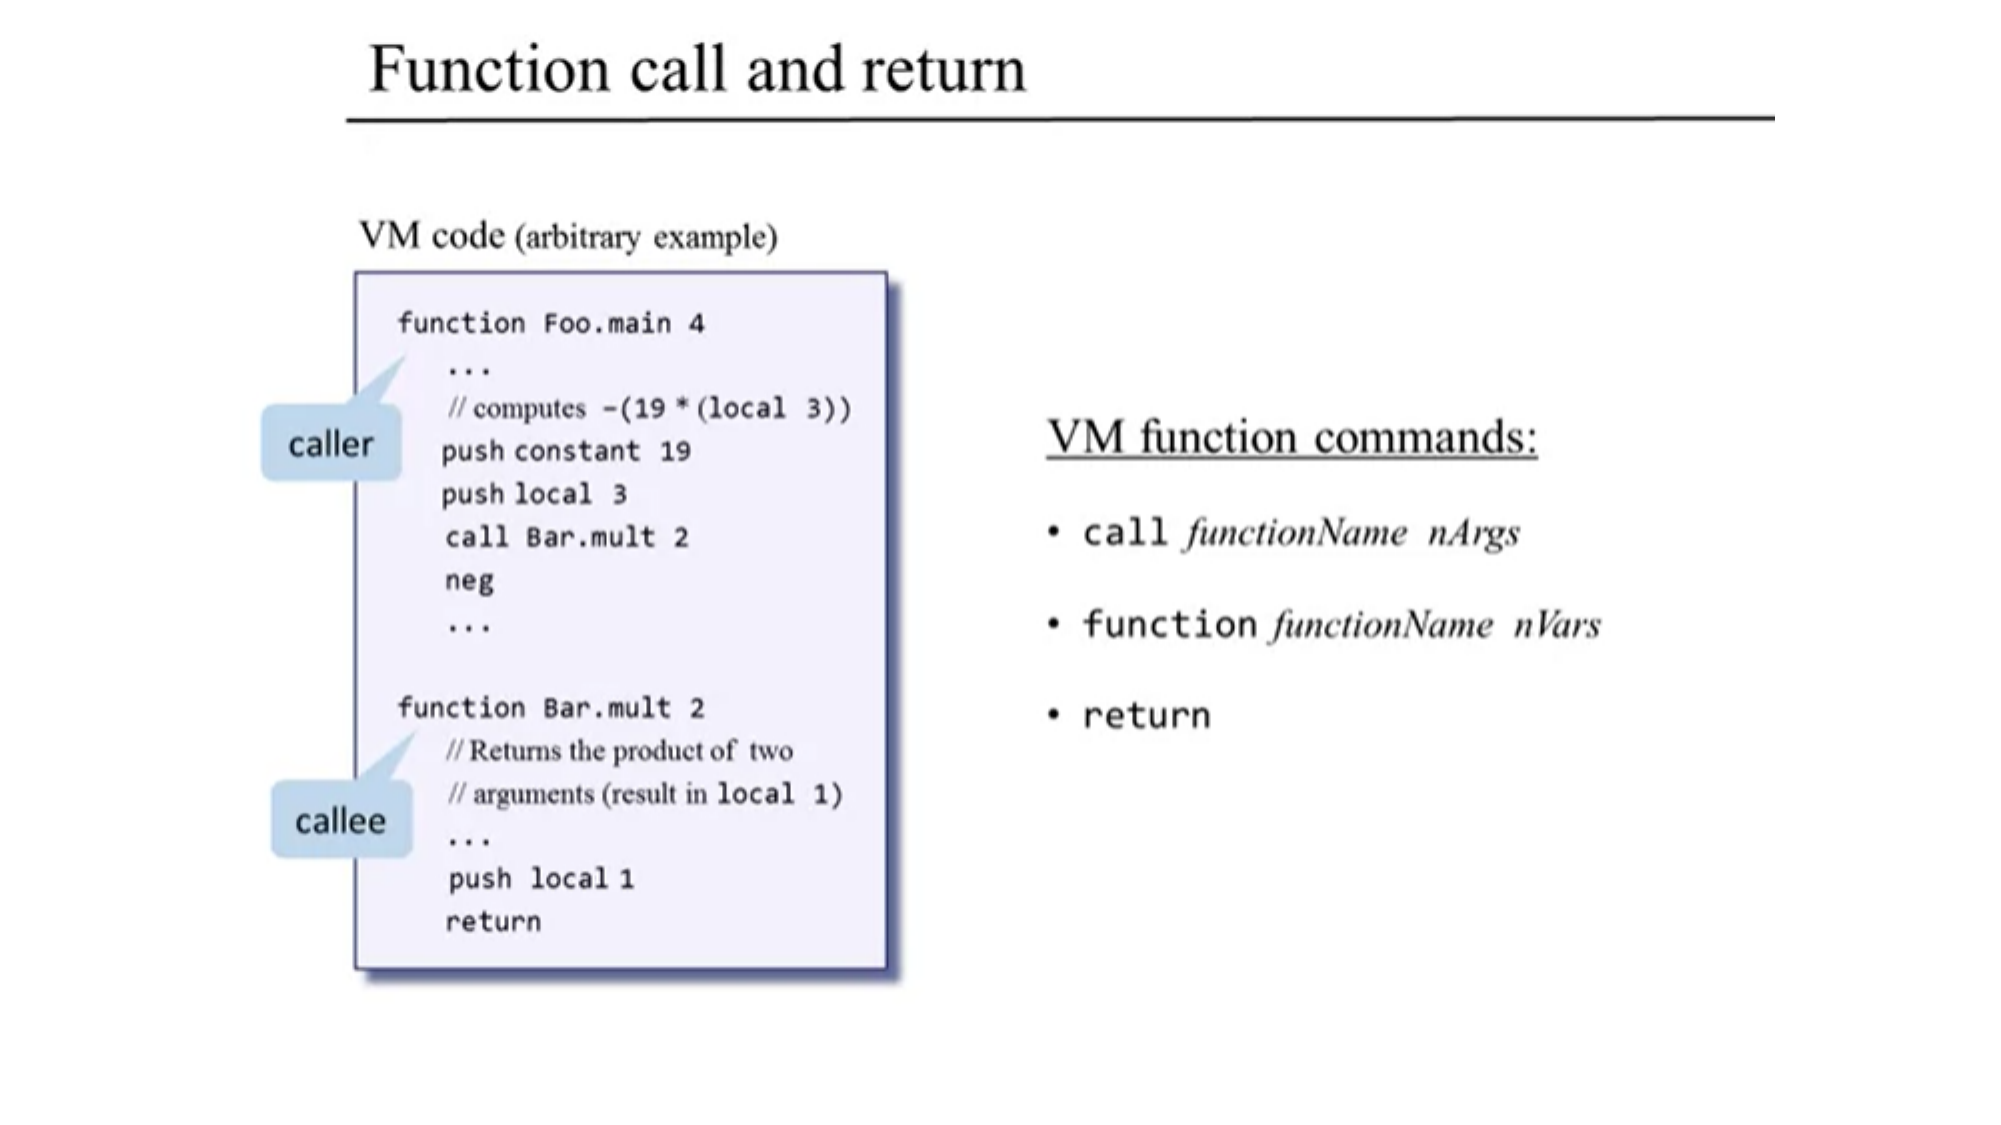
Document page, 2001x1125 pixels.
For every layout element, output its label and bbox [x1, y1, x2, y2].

picture [224, 15, 1775, 1110]
